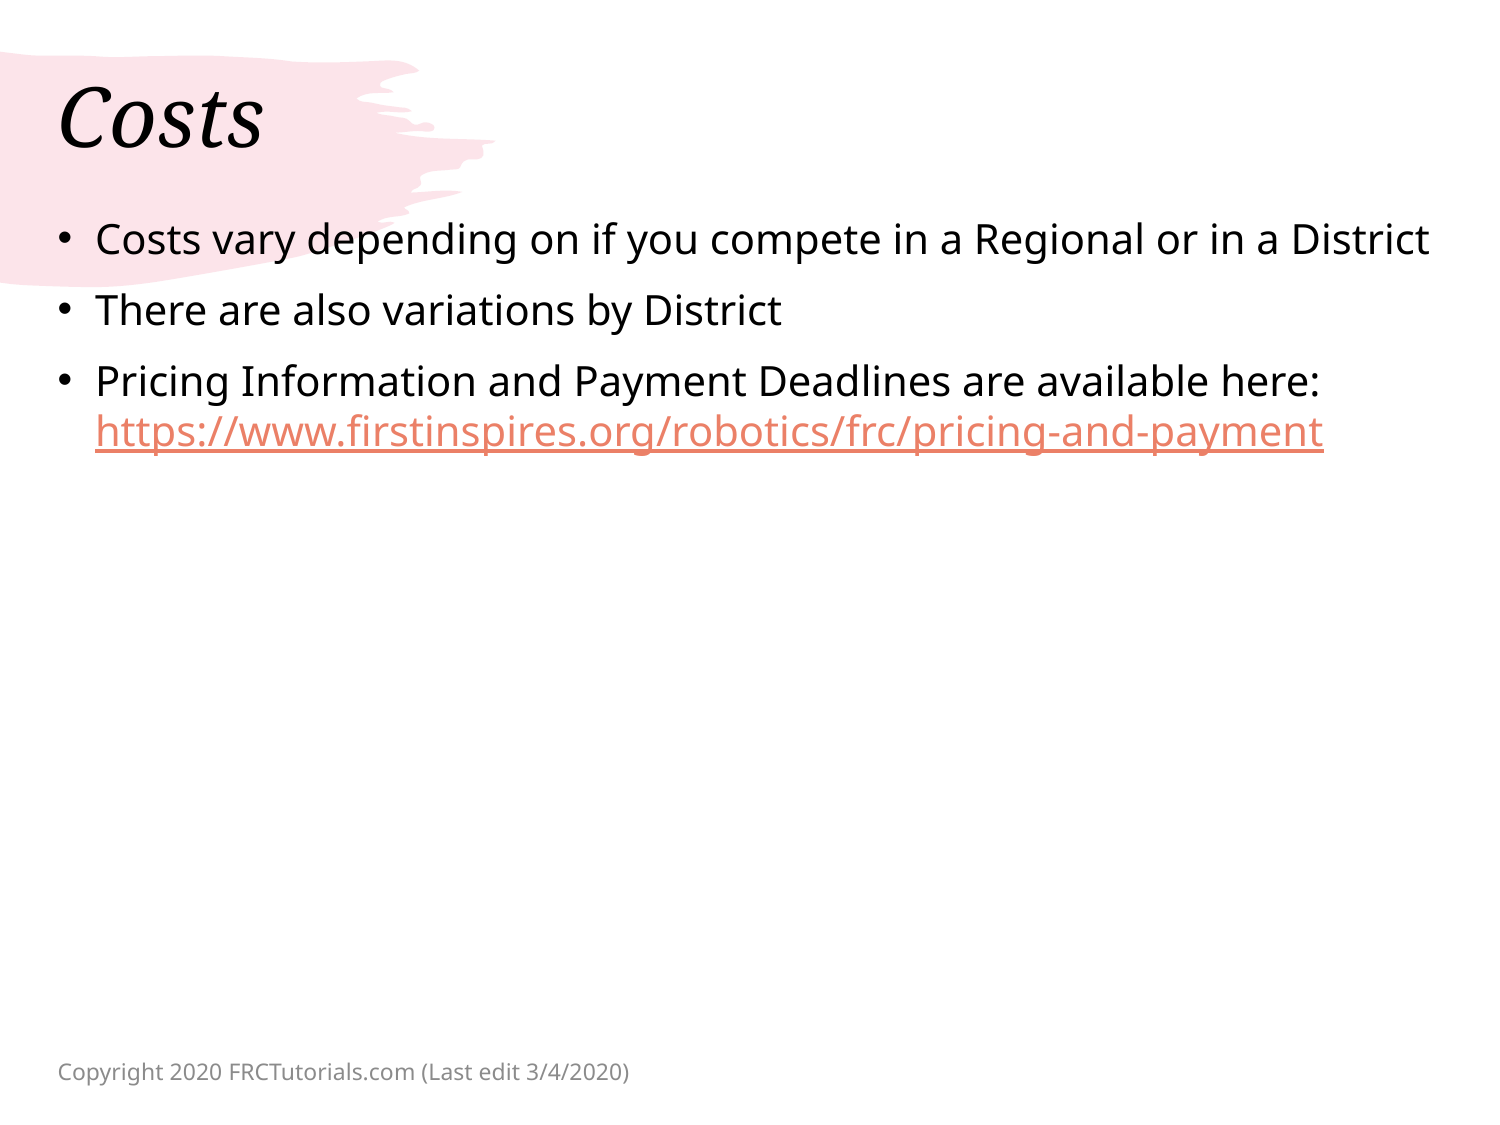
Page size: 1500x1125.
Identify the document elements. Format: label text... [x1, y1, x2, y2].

footer Copyright 2020 FRCTutorials.com (Last edit 3/4/2020) [42, 1042, 718, 1103]
list Costs vary depending on if you compete in a Regional or in a District There are also variations by District Pricing Information and Payment Deadlines are available here: https://www.firstinspires.org/robotics/frc/pricing-and-payment [42, 204, 1464, 1030]
title Costs [42, 59, 1464, 182]
